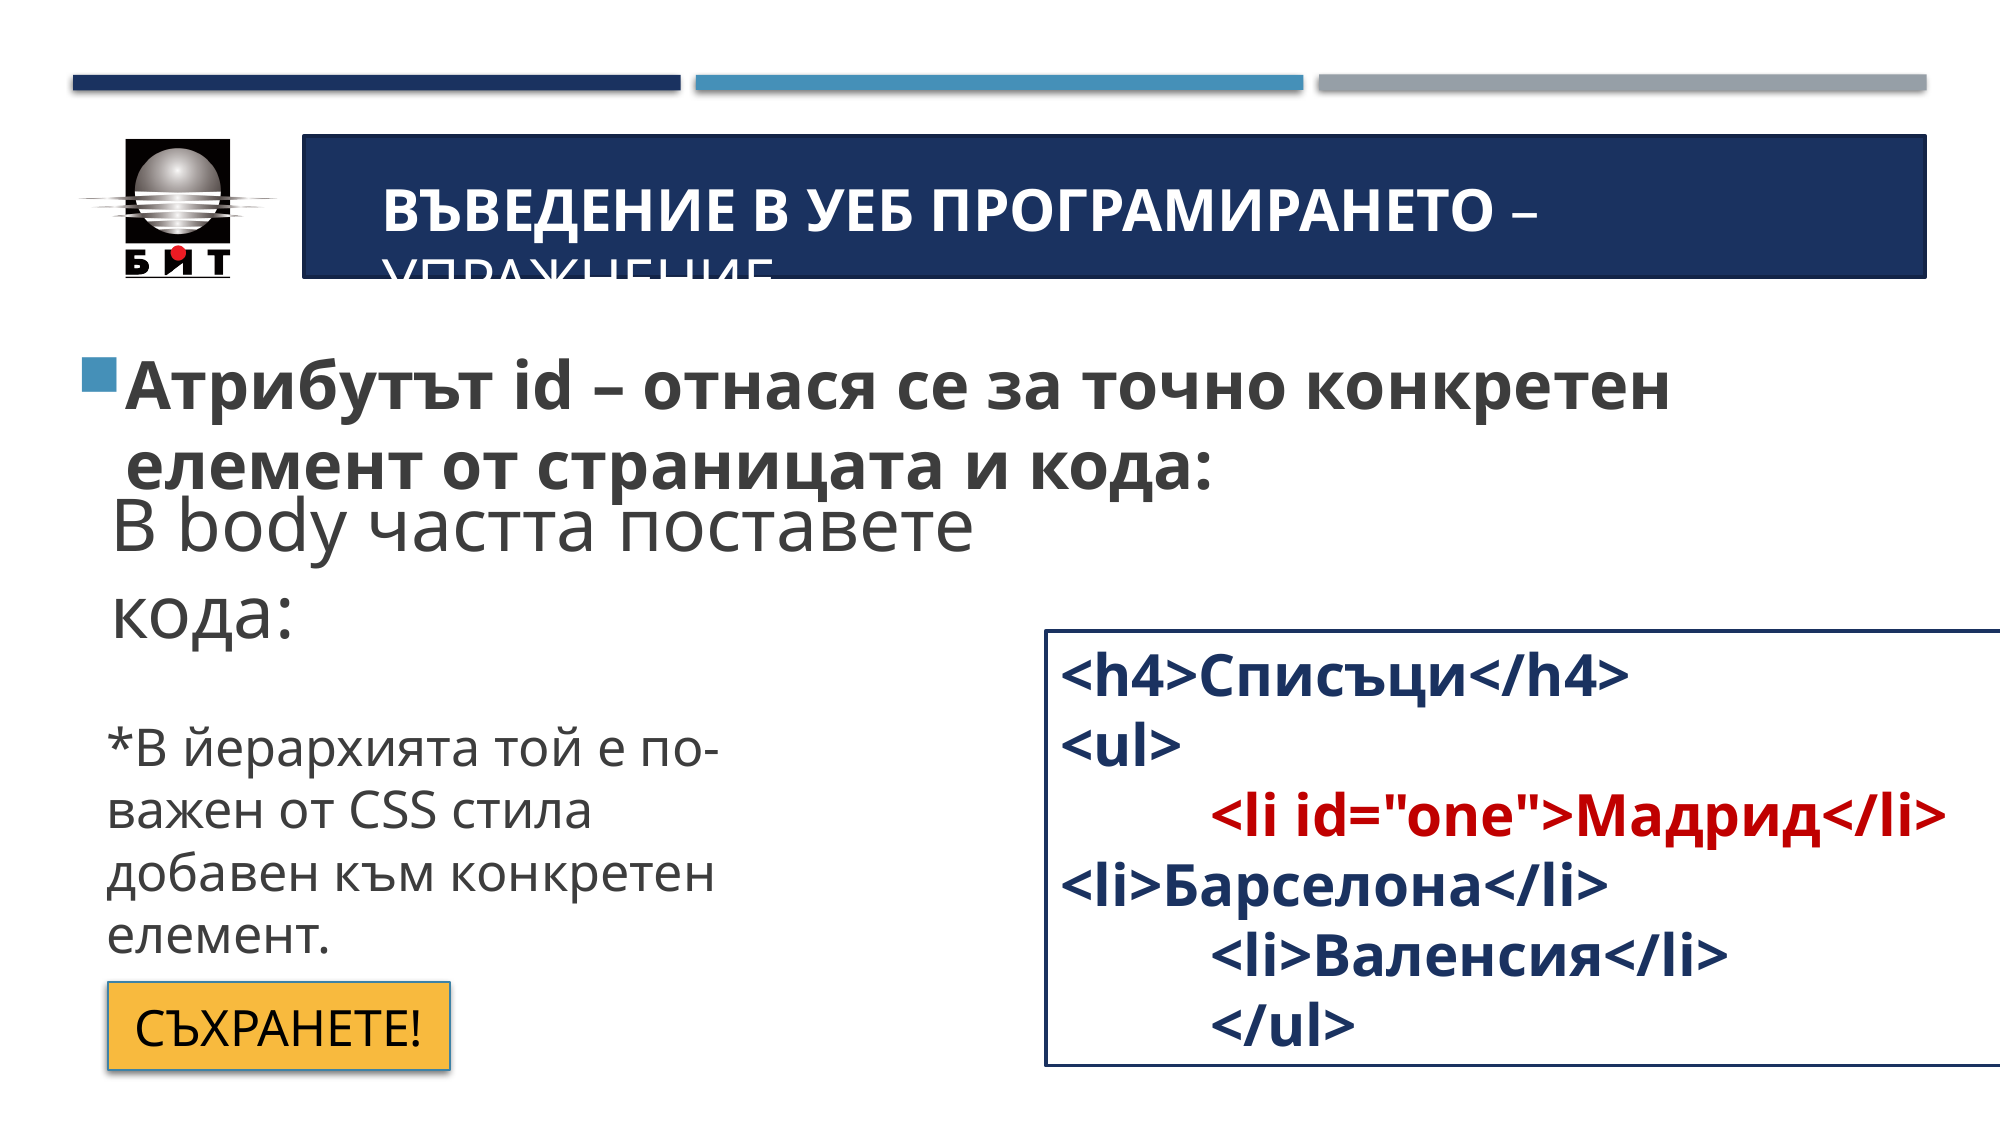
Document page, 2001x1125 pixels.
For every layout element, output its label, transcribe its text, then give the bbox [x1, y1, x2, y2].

text_box <h4>Списъци</h4> <ul> <li id="one">Мадрид</li> <li>Барселона</li> <li>Валенсия</li> </ul> [1044, 629, 2000, 1067]
picture [74, 105, 280, 311]
text_box В body частта поставете кода: [94, 435, 1143, 697]
text_box СЪХРАНЕТЕ! [107, 981, 451, 1071]
text_box [302, 134, 1927, 279]
text_box *В йерархията той е по-важен от CSS стила добавен към конкретен елемент. [91, 708, 810, 970]
text_box ВЪВЕДЕНИЕ В УЕБ ПРОГРАМИРАНЕТО – УПРАЖНЕНИЕ [366, 165, 1919, 321]
text_box Атрибутът id – отнася се за точно конкретен елемент от страницата и кода: [60, 374, 1890, 471]
